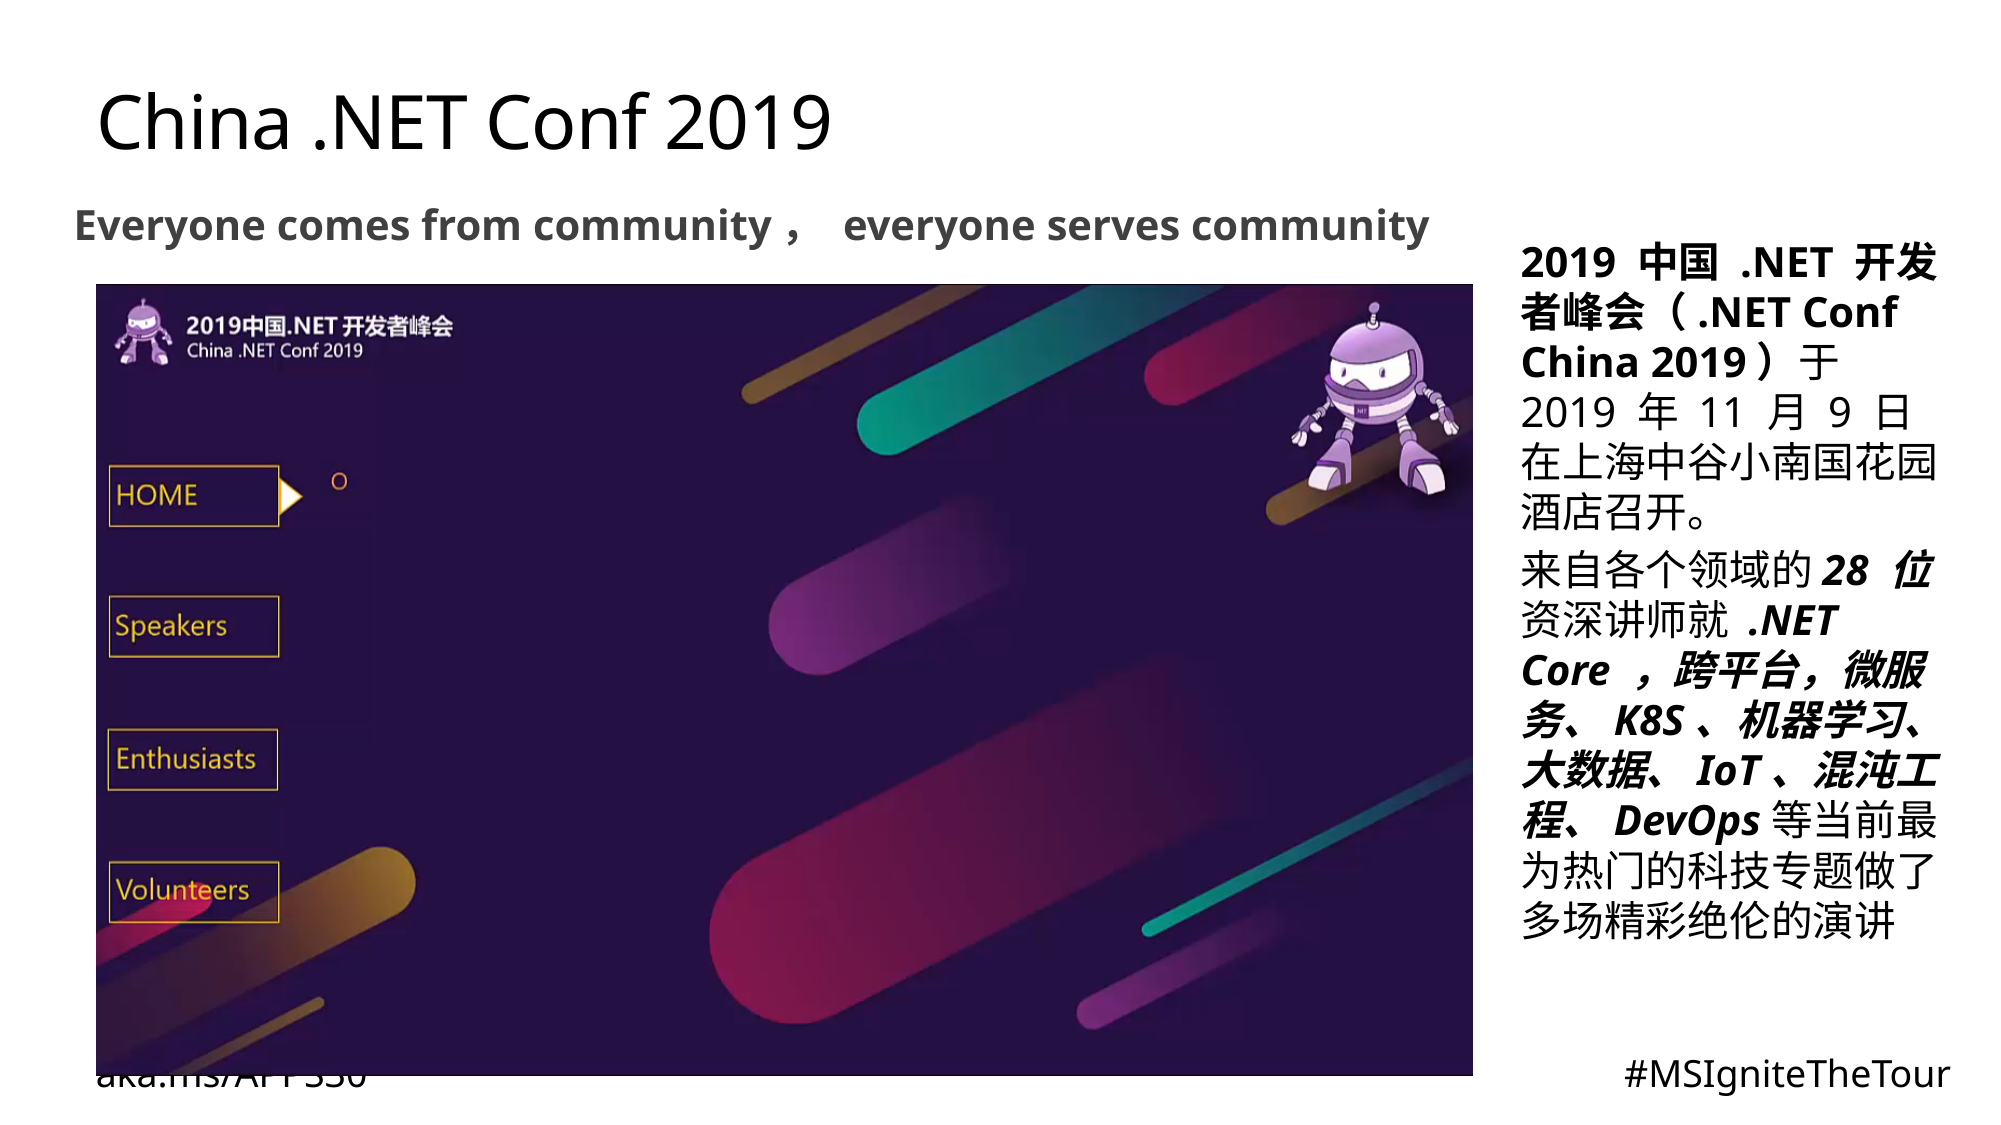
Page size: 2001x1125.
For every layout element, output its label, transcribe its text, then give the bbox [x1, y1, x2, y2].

list 2019 中国 .NET 开发者峰会（.NET Conf China 2019）于 2019 年 11 月 9 日在上海中谷小南国花园酒店召开。 来自各个领域的28 位资深讲师就 .NET Core ，跨平台，微服务、K8S、机器学习、大数据、IoT、混沌工程、DevOps等当前最为热门的科技专题做了多场精彩绝伦的演讲 [1520, 235, 1952, 987]
title China .NET Conf 2019 [96, 75, 1904, 166]
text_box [95, 283, 1474, 1077]
text_box Everyone comes from community， everyone serves community [58, 191, 1445, 257]
